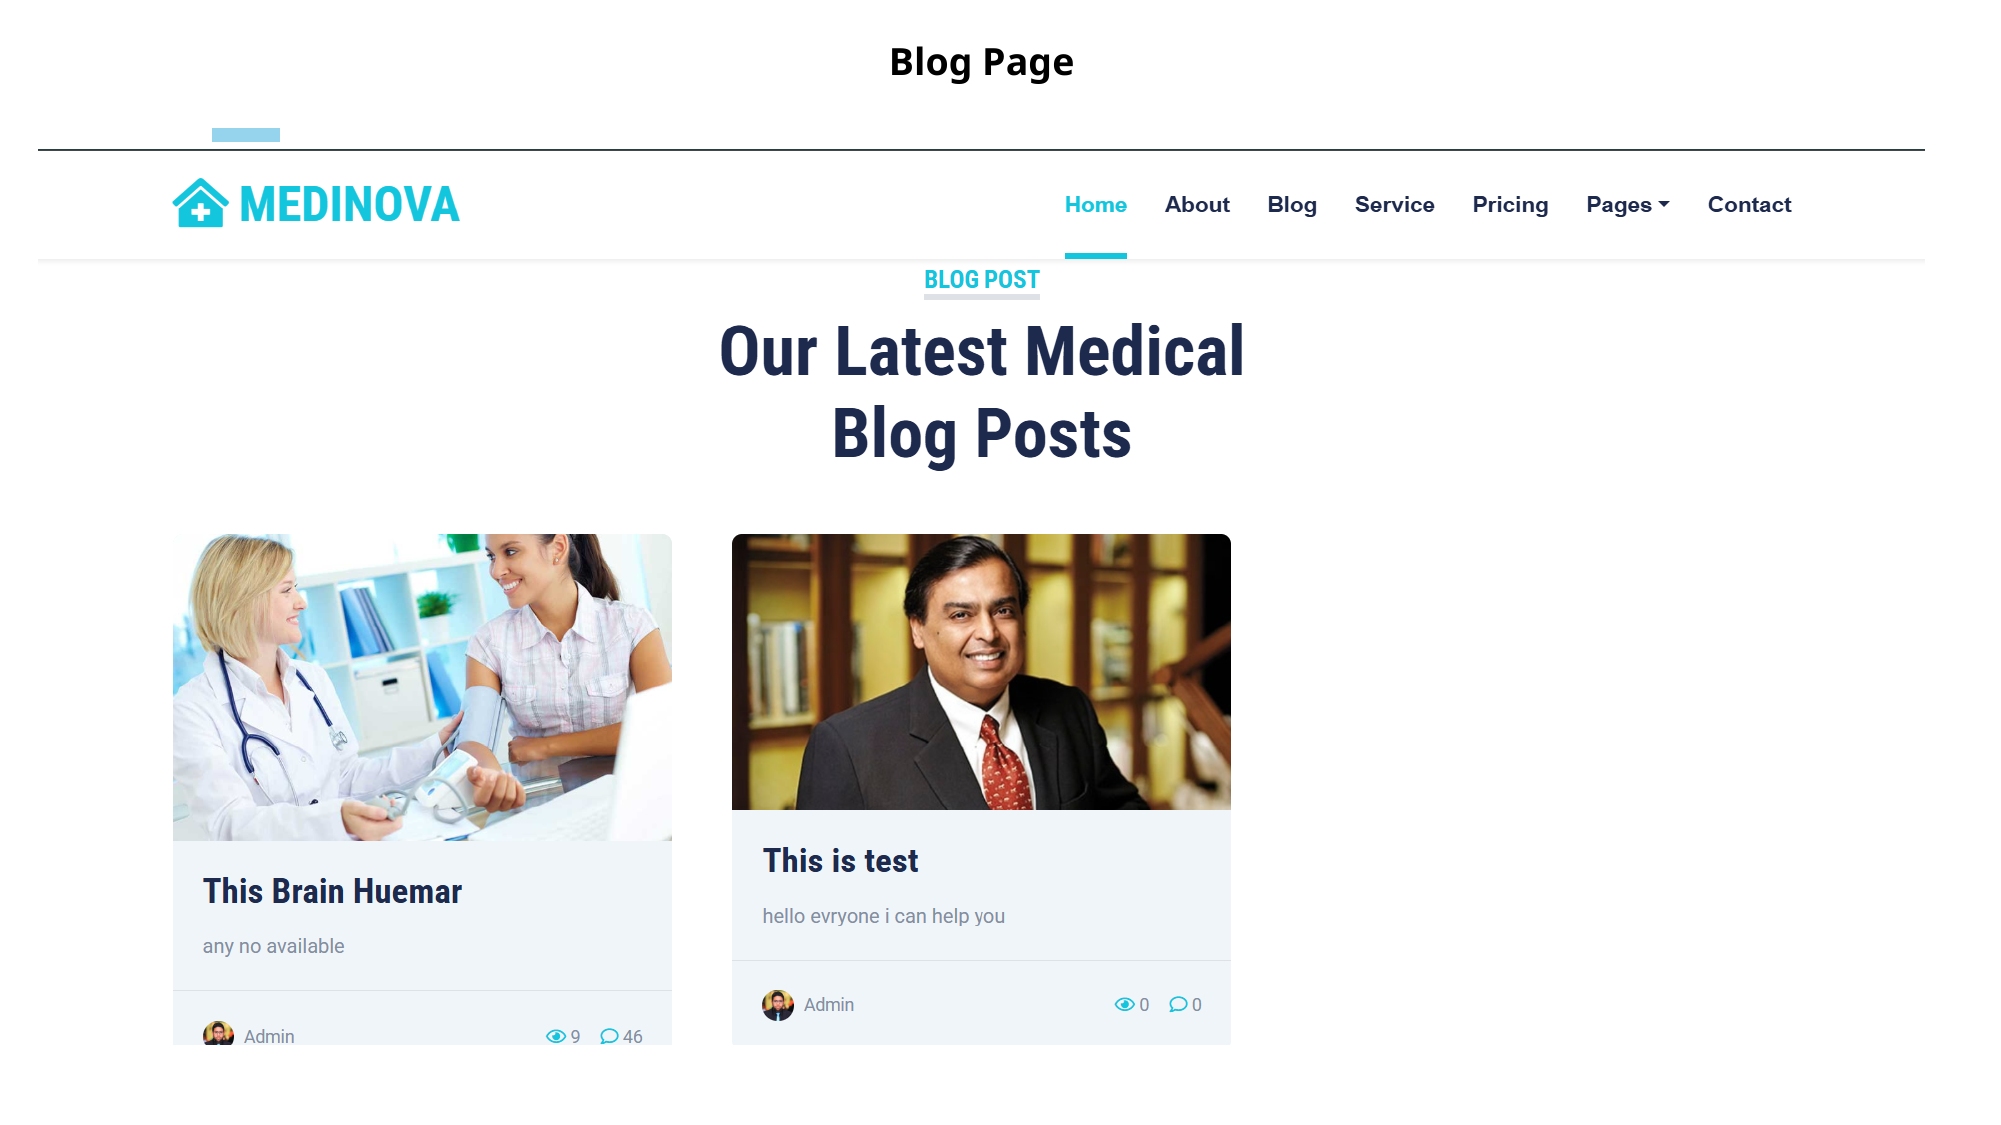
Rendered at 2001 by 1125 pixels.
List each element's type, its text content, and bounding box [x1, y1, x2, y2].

text_box Blog Page [874, 30, 1126, 91]
picture [38, 149, 1925, 1045]
